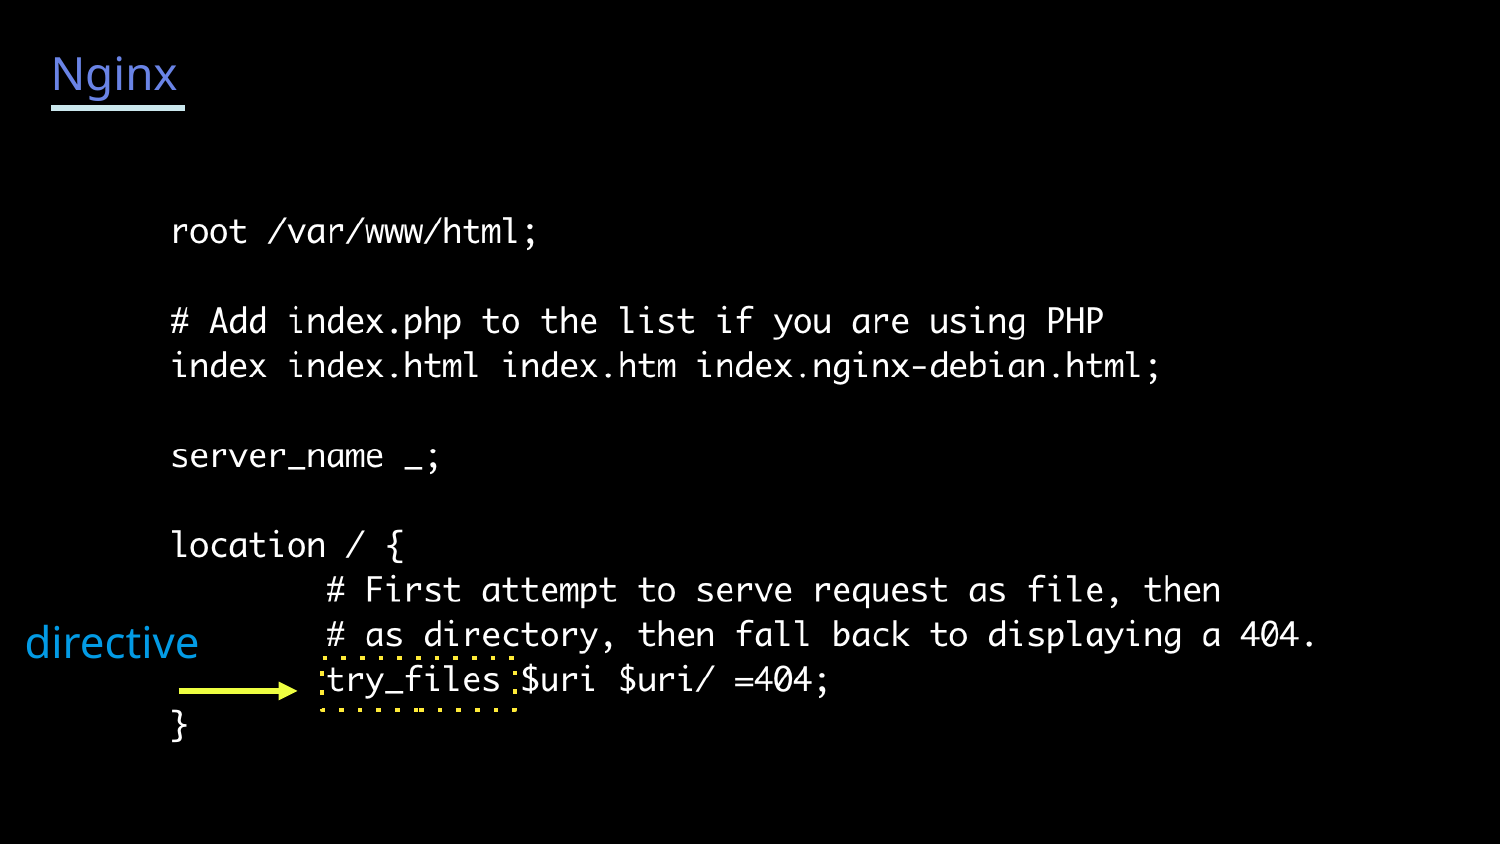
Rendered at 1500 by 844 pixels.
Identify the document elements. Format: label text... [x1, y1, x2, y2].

picture [150, 186, 1350, 753]
text_box directive [9, 599, 145, 672]
subtitle Nginx [35, 21, 378, 101]
